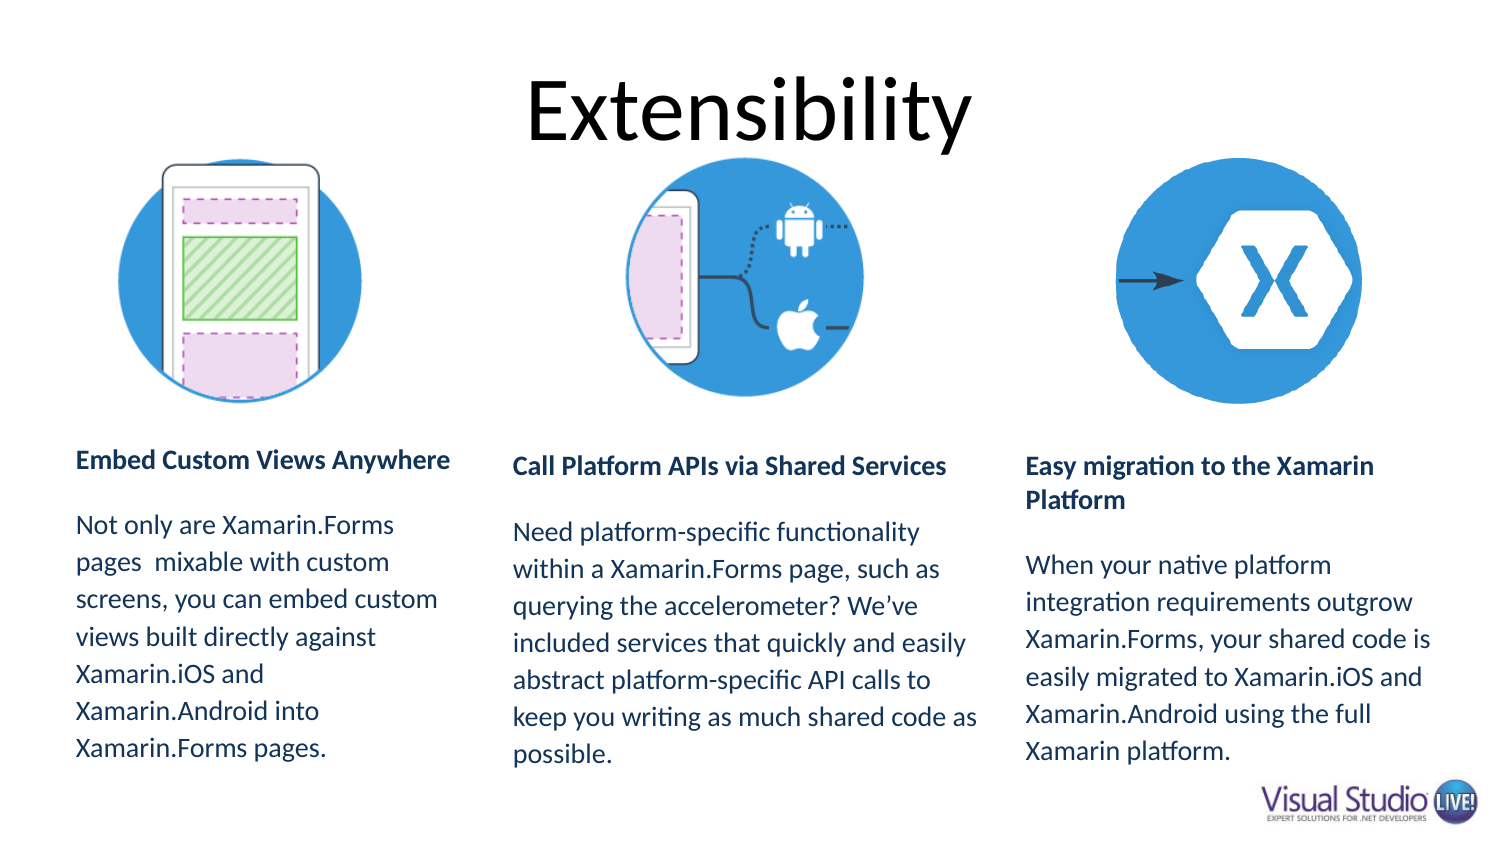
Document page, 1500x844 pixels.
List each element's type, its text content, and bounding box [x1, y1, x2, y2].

text_box Easy migration to the Xamarin Platform When your native platform integration requirements outgrow Xamarin.Forms, your shared code is easily migrated to Xamarin.iOS and Xamarin.Android using the full Xamarin platform. [1014, 442, 1468, 623]
picture [0, 0, 1500, 844]
text_box Call Platform APIs via Shared Services Need platform-specific functionality within a Xamarin.Forms page, such as querying the accelerometer? We’ve included services that quickly and easily abstract platform-specific API calls to keep you writing as much shared code as possible. [501, 442, 999, 685]
text_box Embed Custom Views Anywhere Not only are Xamarin.Forms pages mixable with custom screens, you can embed custom views built directly against Xamarin.iOS and Xamarin.Android into Xamarin.Forms pages. [64, 435, 473, 685]
title Extensibility [75, 33, 1425, 175]
